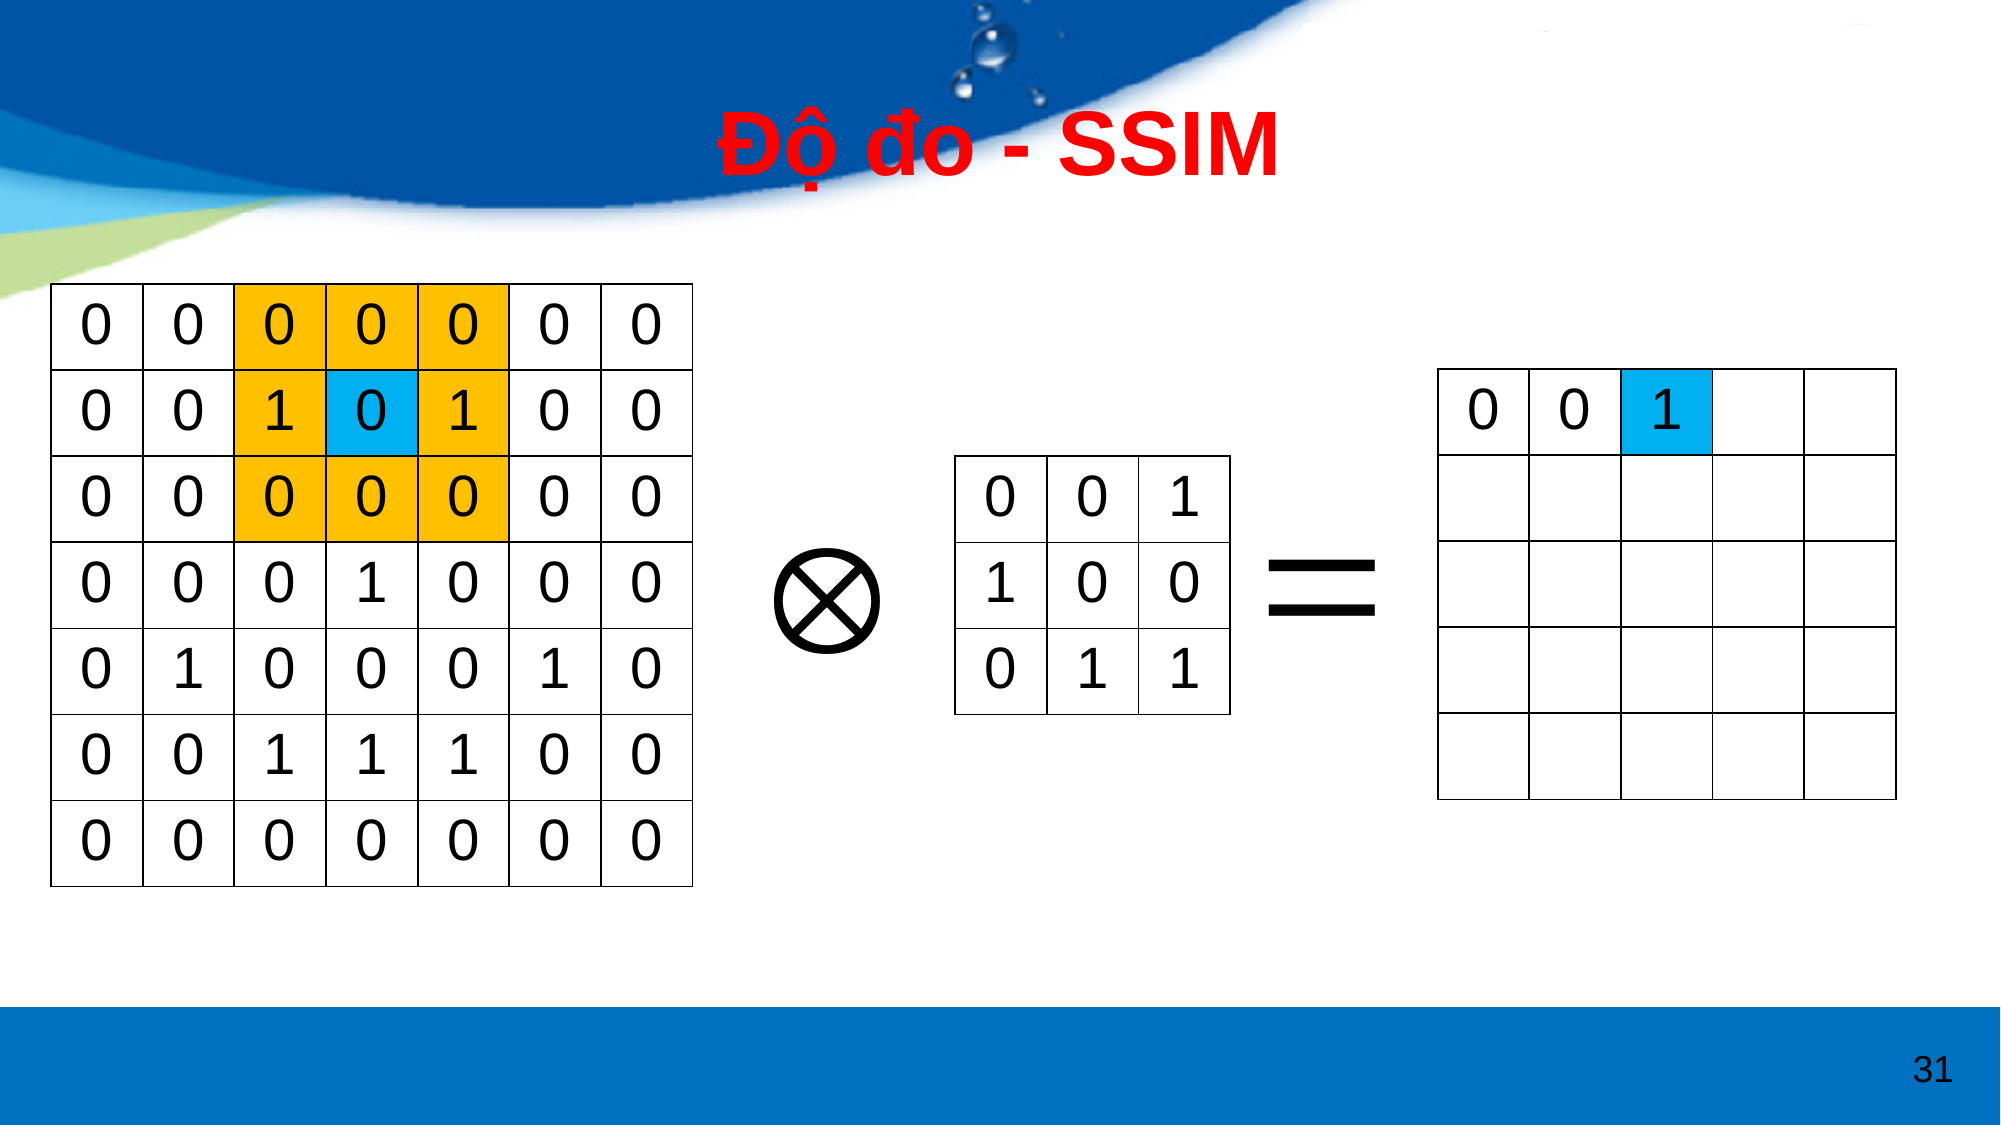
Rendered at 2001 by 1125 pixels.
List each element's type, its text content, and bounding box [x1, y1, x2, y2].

table_header 0 [956, 457, 1046, 542]
table_cell 0 [956, 629, 1046, 714]
table_cell 0 [419, 543, 508, 628]
table_cell 0 [144, 801, 233, 886]
picture [0, 0, 2001, 1125]
table_cell 0 [52, 801, 142, 886]
table_header [1713, 370, 1803, 454]
table_cell [1805, 456, 1895, 540]
table_cell [1530, 542, 1620, 626]
table_cell 1 [327, 543, 417, 628]
table_cell 0 [235, 801, 325, 886]
table_cell [1805, 628, 1895, 712]
table_cell 0 [419, 457, 508, 541]
table_cell [1622, 456, 1712, 540]
table_cell 0 [602, 543, 692, 628]
table_cell 0 [327, 371, 417, 455]
table_cell 0 [510, 801, 600, 886]
table_cell 0 [602, 715, 692, 800]
table_cell 0 [602, 371, 692, 455]
table_cell 1 [327, 715, 417, 800]
table_cell 1 [235, 371, 325, 455]
table_header 0 [1048, 457, 1138, 542]
table_cell 0 [52, 629, 142, 714]
table_cell [1439, 714, 1528, 799]
table_cell 0 [602, 457, 692, 541]
table_header 1 [1139, 457, 1229, 542]
table_cell [1530, 628, 1620, 712]
table_cell 0 [327, 629, 417, 714]
table_cell 0 [327, 457, 417, 541]
table_header 0 [327, 285, 417, 369]
table_cell [1713, 628, 1803, 712]
table_header 0 [602, 285, 692, 369]
title Độ đo - SSIM [99, 45, 1900, 233]
table_cell 0 [1048, 543, 1138, 628]
table_cell 0 [235, 543, 325, 628]
table_cell [1713, 456, 1803, 540]
table_cell 0 [52, 543, 142, 628]
table_cell 1 [419, 371, 508, 455]
table_cell [1622, 628, 1712, 712]
table_cell 0 [144, 543, 233, 628]
table_cell 0 [510, 371, 600, 455]
table_cell [1805, 714, 1895, 799]
table_cell 0 [52, 371, 142, 455]
table_cell 0 [52, 457, 142, 541]
table_cell 0 [510, 543, 600, 628]
table_cell 0 [235, 629, 325, 714]
table_cell 1 [1139, 629, 1229, 714]
table_cell [1530, 714, 1620, 799]
table_cell [1439, 456, 1528, 540]
table_cell 0 [1139, 543, 1229, 628]
table_header 0 [1530, 370, 1620, 454]
table_cell 0 [510, 715, 600, 800]
table_cell 0 [419, 629, 508, 714]
table_header [1805, 370, 1895, 454]
table_cell [1713, 542, 1803, 626]
table_header 0 [52, 285, 142, 369]
table_cell 0 [419, 801, 508, 886]
table_cell 1 [510, 629, 600, 714]
table_header 0 [510, 285, 600, 369]
table_cell 1 [956, 543, 1046, 628]
table_cell 0 [327, 801, 417, 886]
table_cell [1439, 628, 1528, 712]
table_cell 1 [235, 715, 325, 800]
table_cell 0 [510, 457, 600, 541]
table_cell [1439, 542, 1528, 626]
table_cell 1 [1048, 629, 1138, 714]
table_header 0 [419, 285, 508, 369]
table_cell 0 [144, 371, 233, 455]
table_cell 1 [144, 629, 233, 714]
table_header 0 [1439, 370, 1528, 454]
table_cell 0 [235, 457, 325, 541]
table_cell [1805, 542, 1895, 626]
table_cell 0 [602, 629, 692, 714]
table_cell 0 [144, 457, 233, 541]
text_box  [739, 464, 916, 699]
table_header 0 [235, 285, 325, 369]
table_header 0 [144, 285, 233, 369]
table_cell [1713, 714, 1803, 799]
table_cell 0 [52, 715, 142, 800]
table_cell 1 [419, 715, 508, 800]
table_cell 0 [144, 715, 233, 800]
text_box  [1234, 452, 1411, 687]
table_header 1 [1622, 370, 1712, 454]
table_cell 0 [602, 801, 692, 886]
table_cell [1622, 542, 1712, 626]
table_cell [1530, 456, 1620, 540]
table_cell [1622, 714, 1712, 799]
